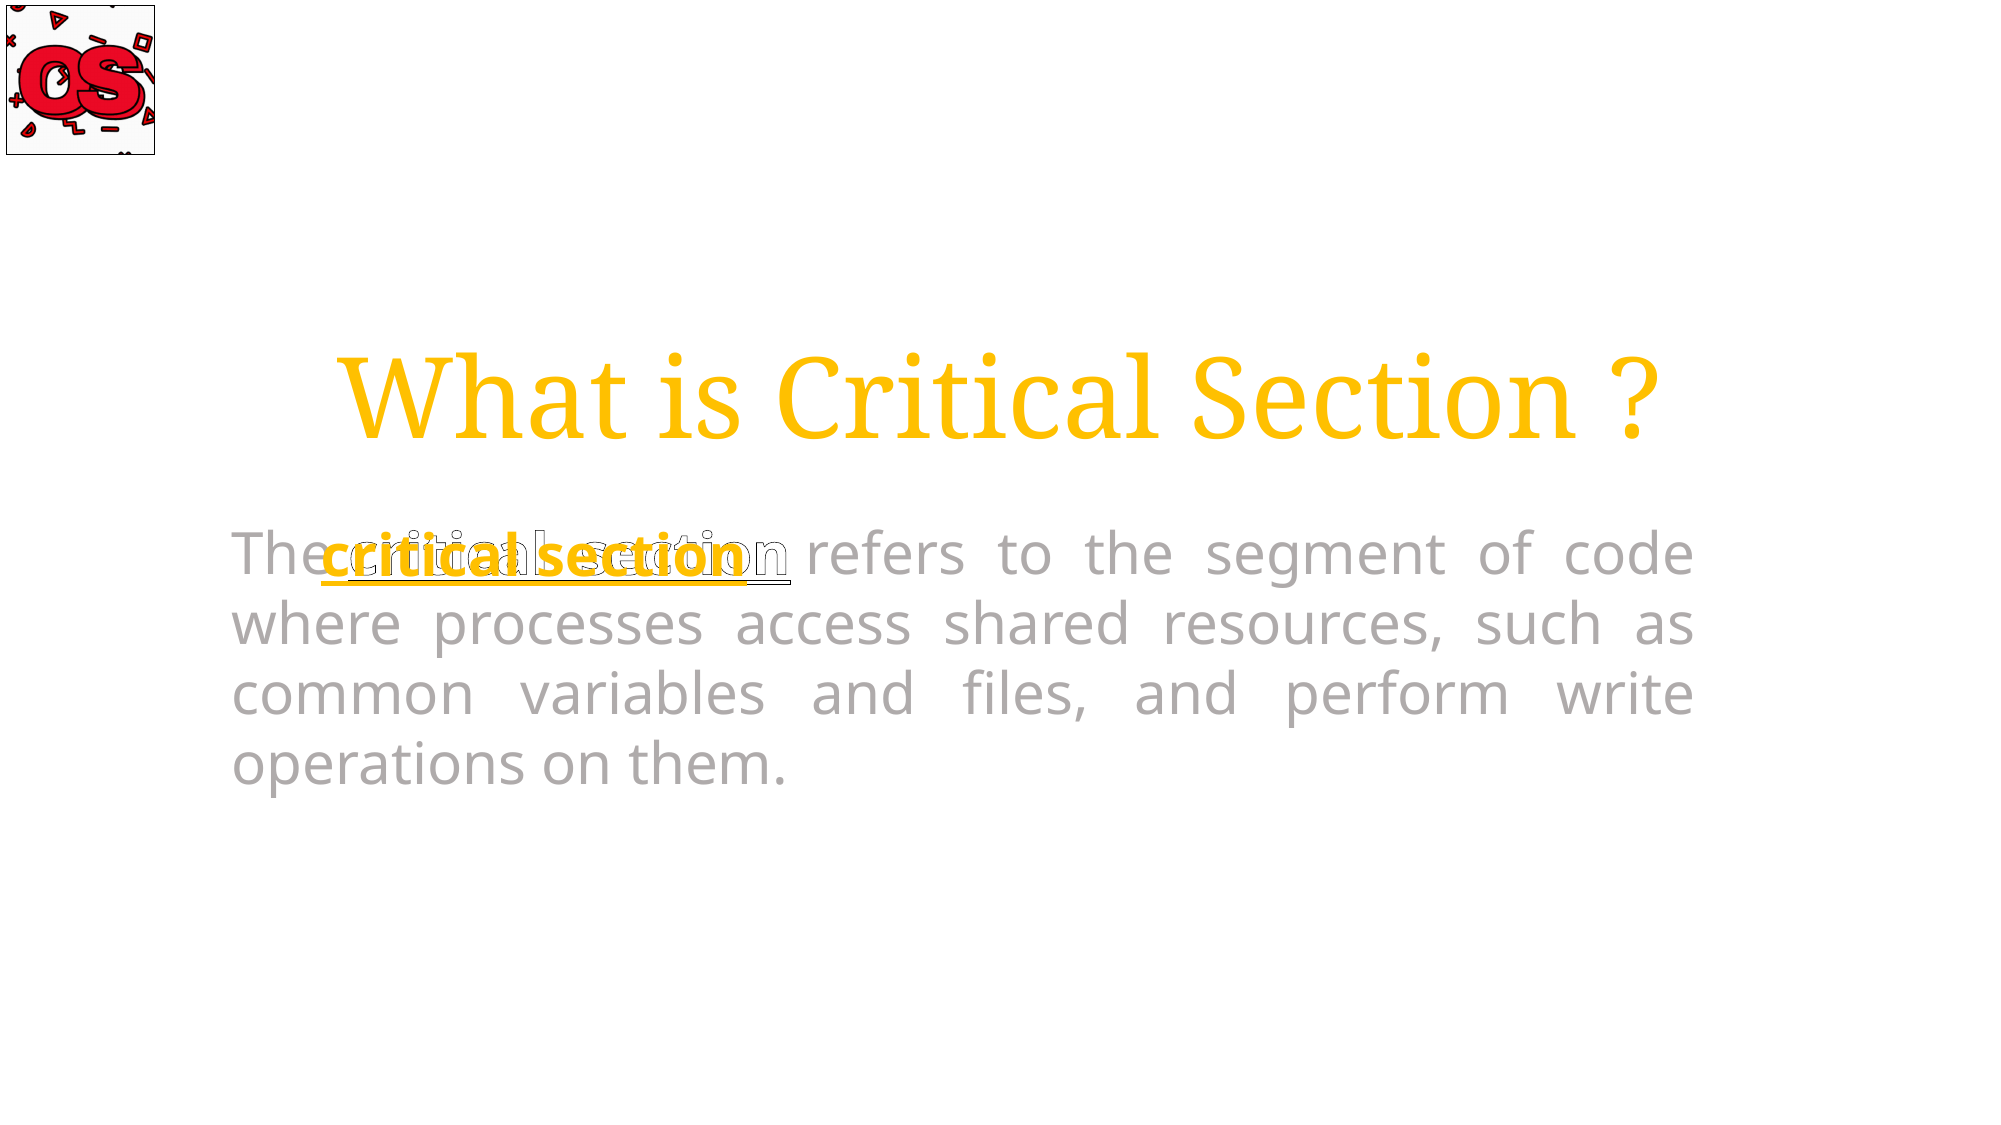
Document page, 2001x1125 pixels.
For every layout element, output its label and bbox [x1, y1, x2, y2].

text_box [216, 318, 1783, 807]
picture [6, 5, 155, 155]
